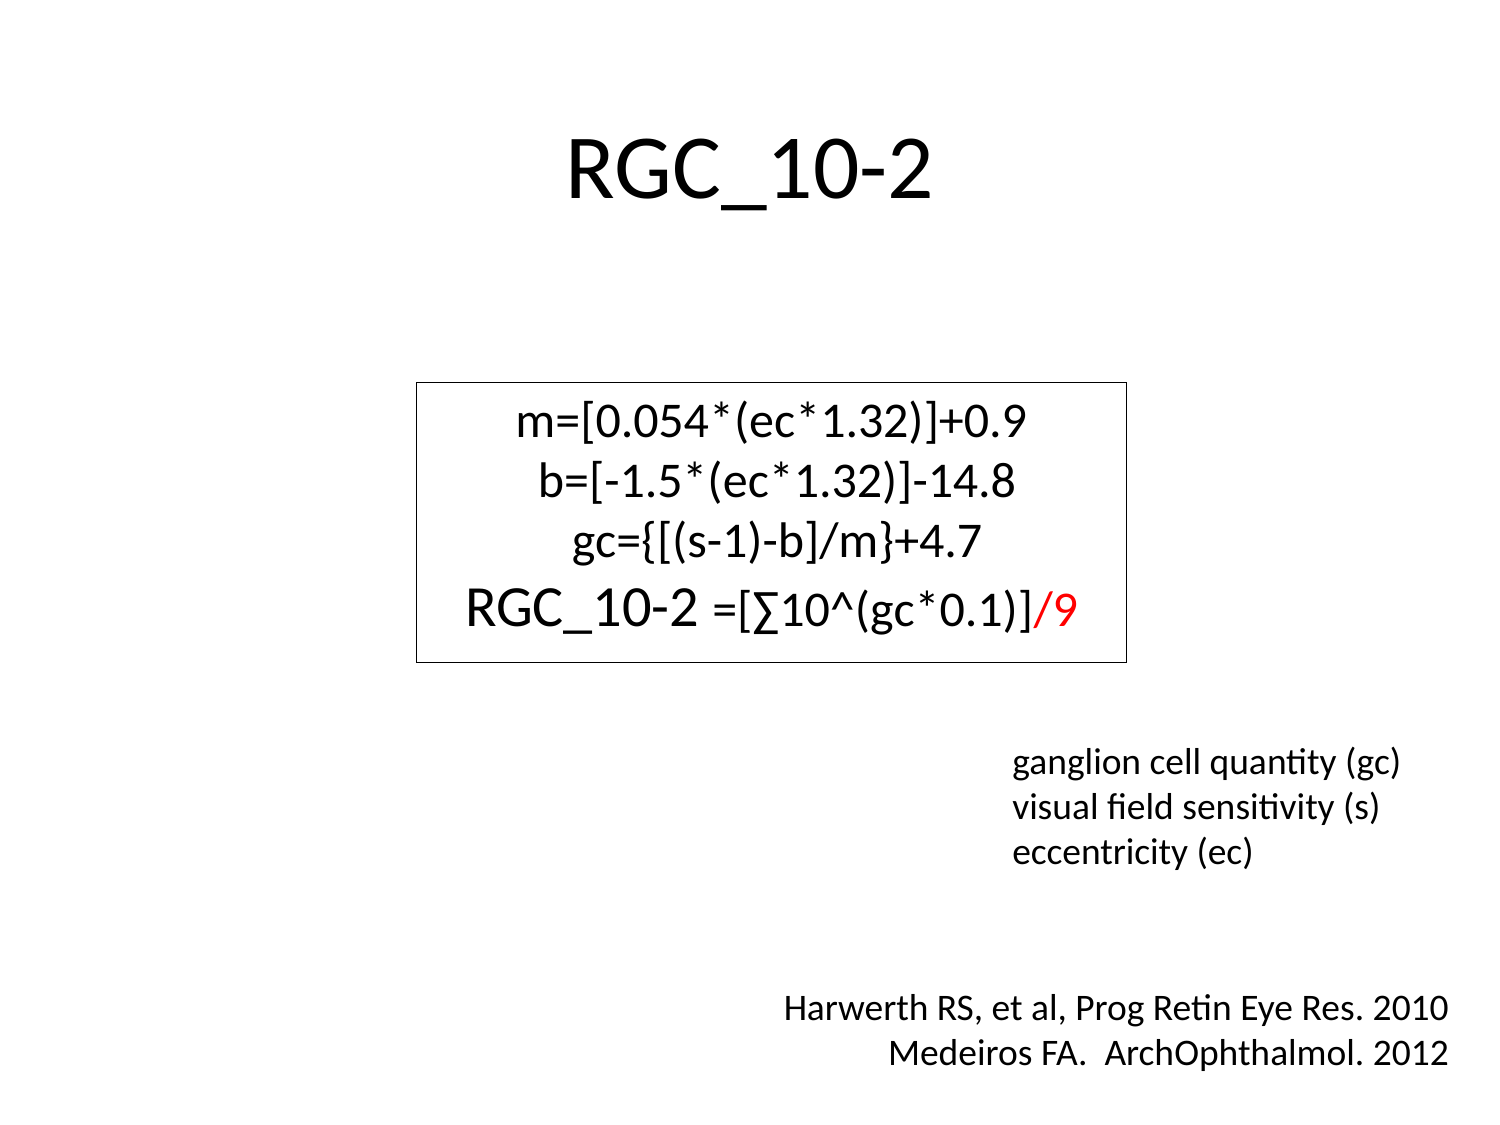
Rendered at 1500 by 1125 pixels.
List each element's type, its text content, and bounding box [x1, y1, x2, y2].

text_box Harwerth RS, et al, Prog Retin Eye Res. 2010 Medeiros FA. ArchOphthalmol. 2012 [755, 977, 1461, 1092]
title RGC_10-2 [103, 59, 1397, 278]
text_box m=[0.054*(ec*1.32)]+0.9 b=[-1.5*(ec*1.32)]-14.8 gc={[(s-1)-b]/m}+4.7 RGC_10-2 =[∑10^(gc*0.1)]/9 [416, 382, 1127, 663]
text_box ganglion cell quantity (gc) visual field sensitivity (s) eccentricity (ec) [997, 729, 1417, 880]
